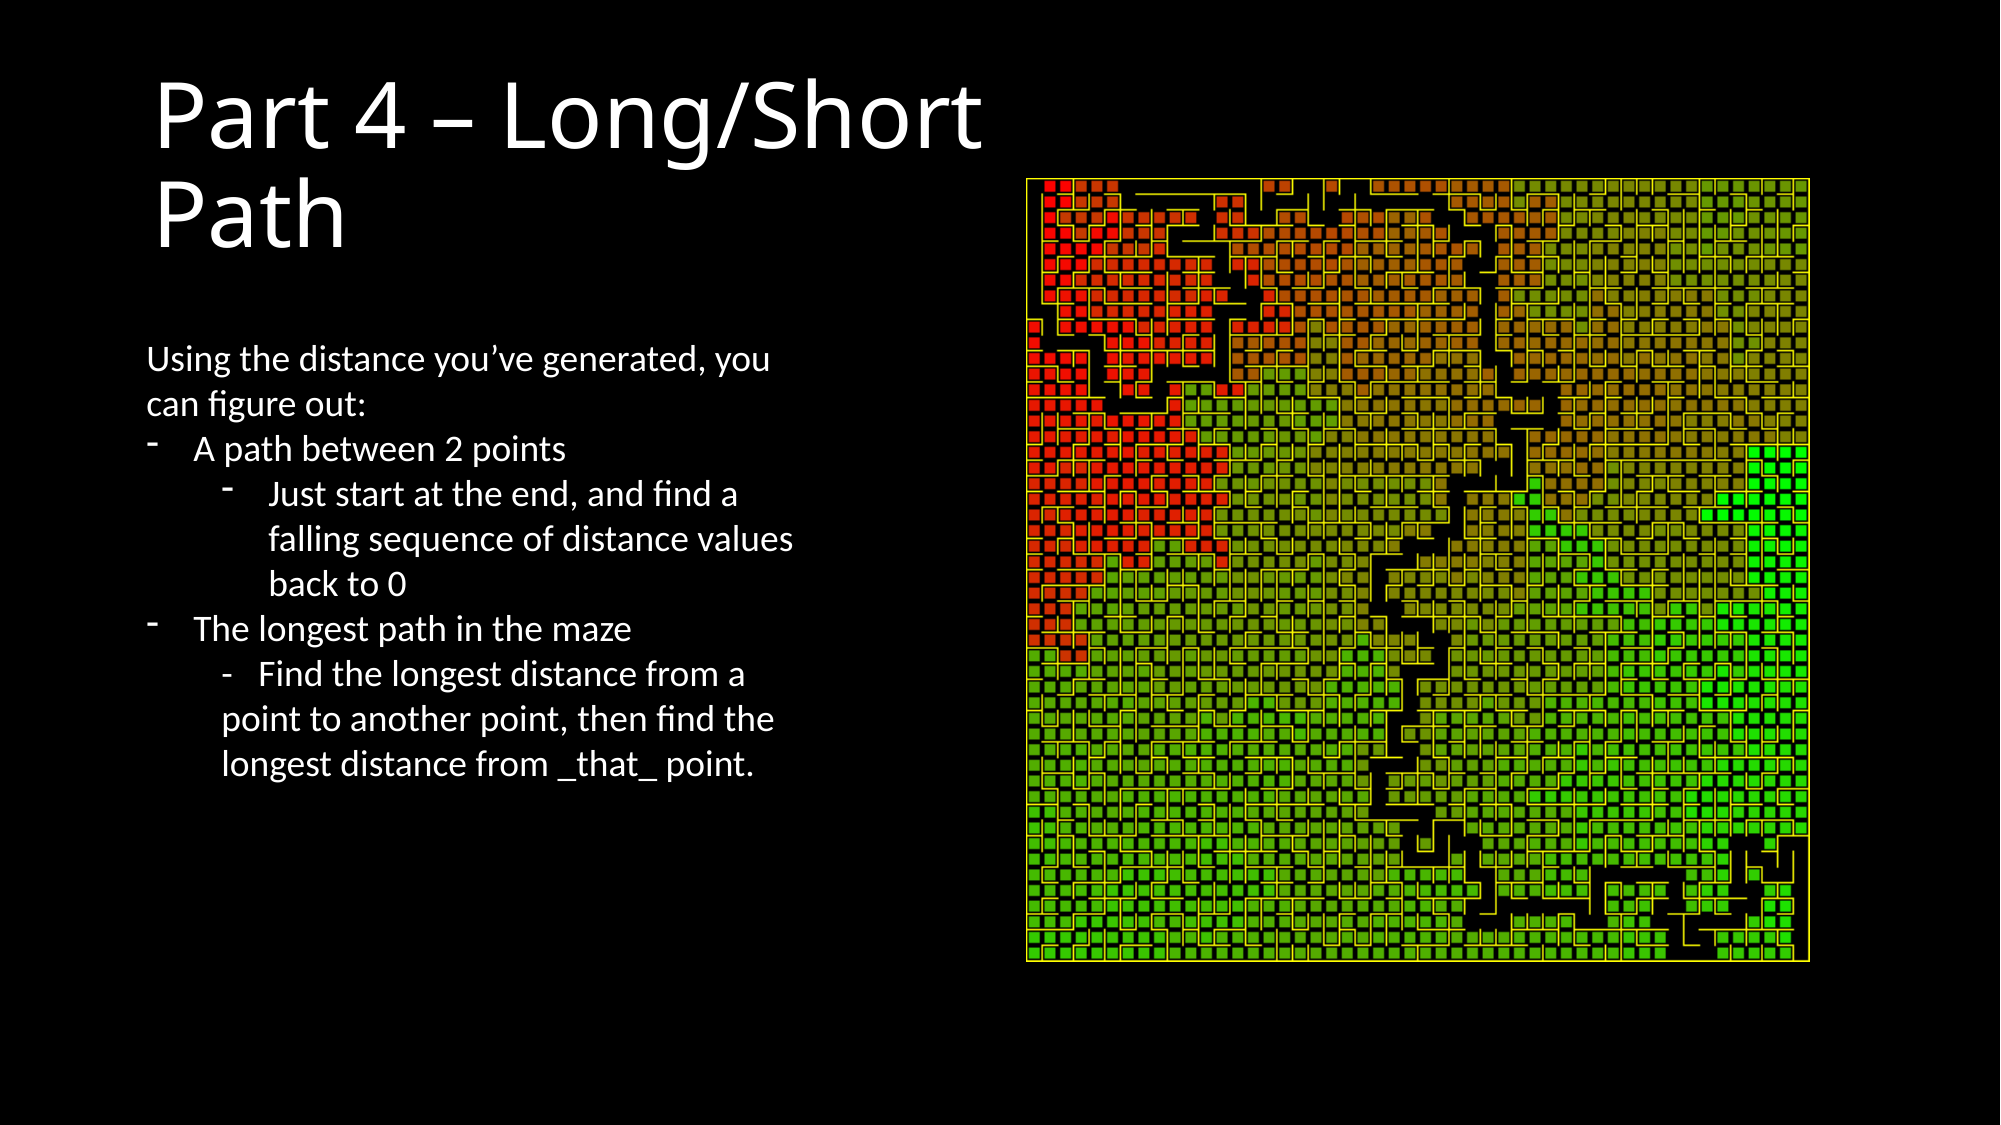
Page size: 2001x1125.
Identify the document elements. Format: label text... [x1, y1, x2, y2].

picture [1026, 178, 1810, 962]
title Part 4 – Long/Short Path [137, 59, 1863, 278]
text_box Using the distance you’ve generated, you can figure out: A path between 2 points Just start at the end, and find a falling sequence of distance values back to 0 The longest path in the maze - Find the longest distance from a point to another point, then find the longest distance from _that_ point. [131, 326, 814, 791]
